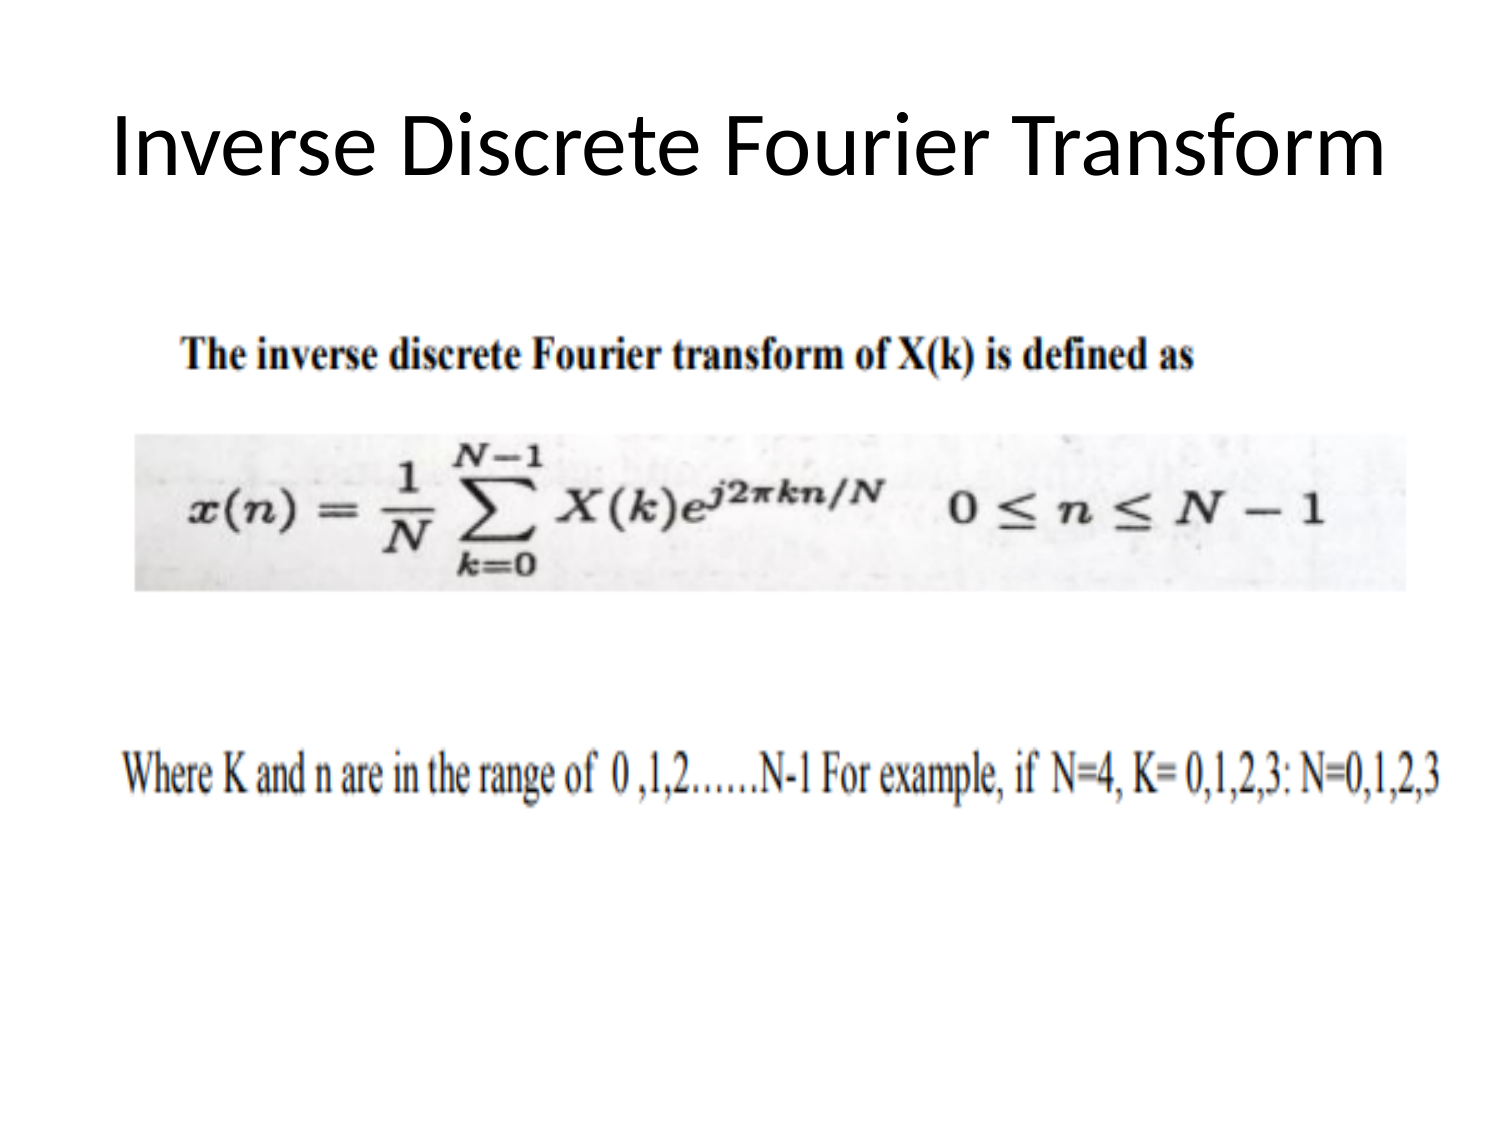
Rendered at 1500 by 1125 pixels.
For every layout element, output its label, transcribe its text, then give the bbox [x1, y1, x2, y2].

picture [100, 703, 1468, 847]
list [123, 290, 1424, 610]
title Inverse Discrete Fourier Transform [75, 45, 1425, 233]
